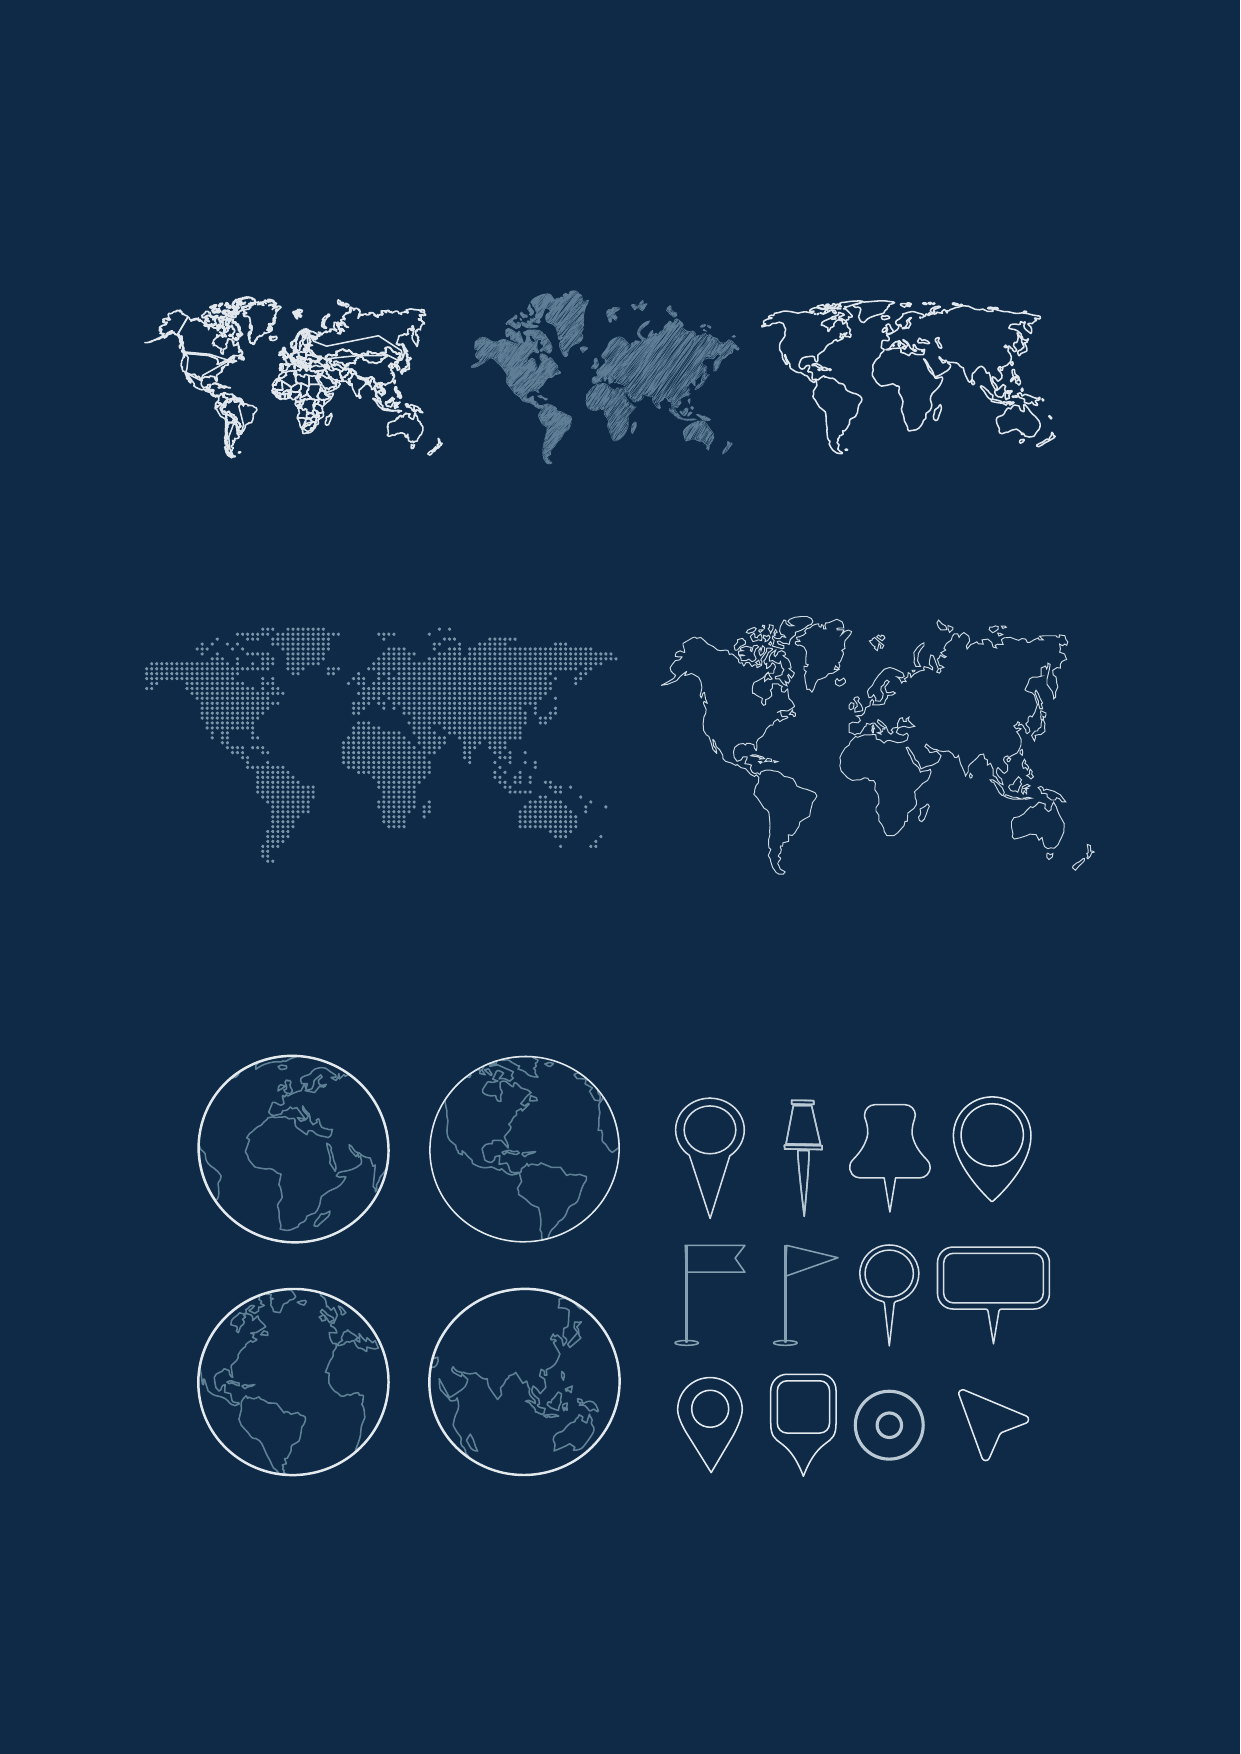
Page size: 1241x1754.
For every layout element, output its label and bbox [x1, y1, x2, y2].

text_box [660, 615, 1096, 875]
text_box [761, 300, 1056, 454]
text_box [953, 1096, 1031, 1202]
text_box [144, 627, 619, 864]
text_box [859, 1244, 920, 1347]
text_box [855, 1390, 924, 1460]
text_box [419, 1056, 630, 1243]
text_box [192, 1288, 395, 1476]
text_box [674, 1245, 746, 1346]
text_box [422, 1288, 627, 1476]
text_box [937, 1246, 1050, 1345]
text_box [849, 1104, 931, 1212]
text_box [144, 296, 443, 458]
text_box [773, 1245, 839, 1346]
text_box [675, 1097, 745, 1219]
text_box [958, 1389, 1029, 1461]
text_box [677, 1377, 743, 1473]
text_box [784, 1100, 823, 1217]
text_box [770, 1374, 837, 1477]
text_box [469, 290, 741, 465]
text_box [186, 1055, 401, 1244]
